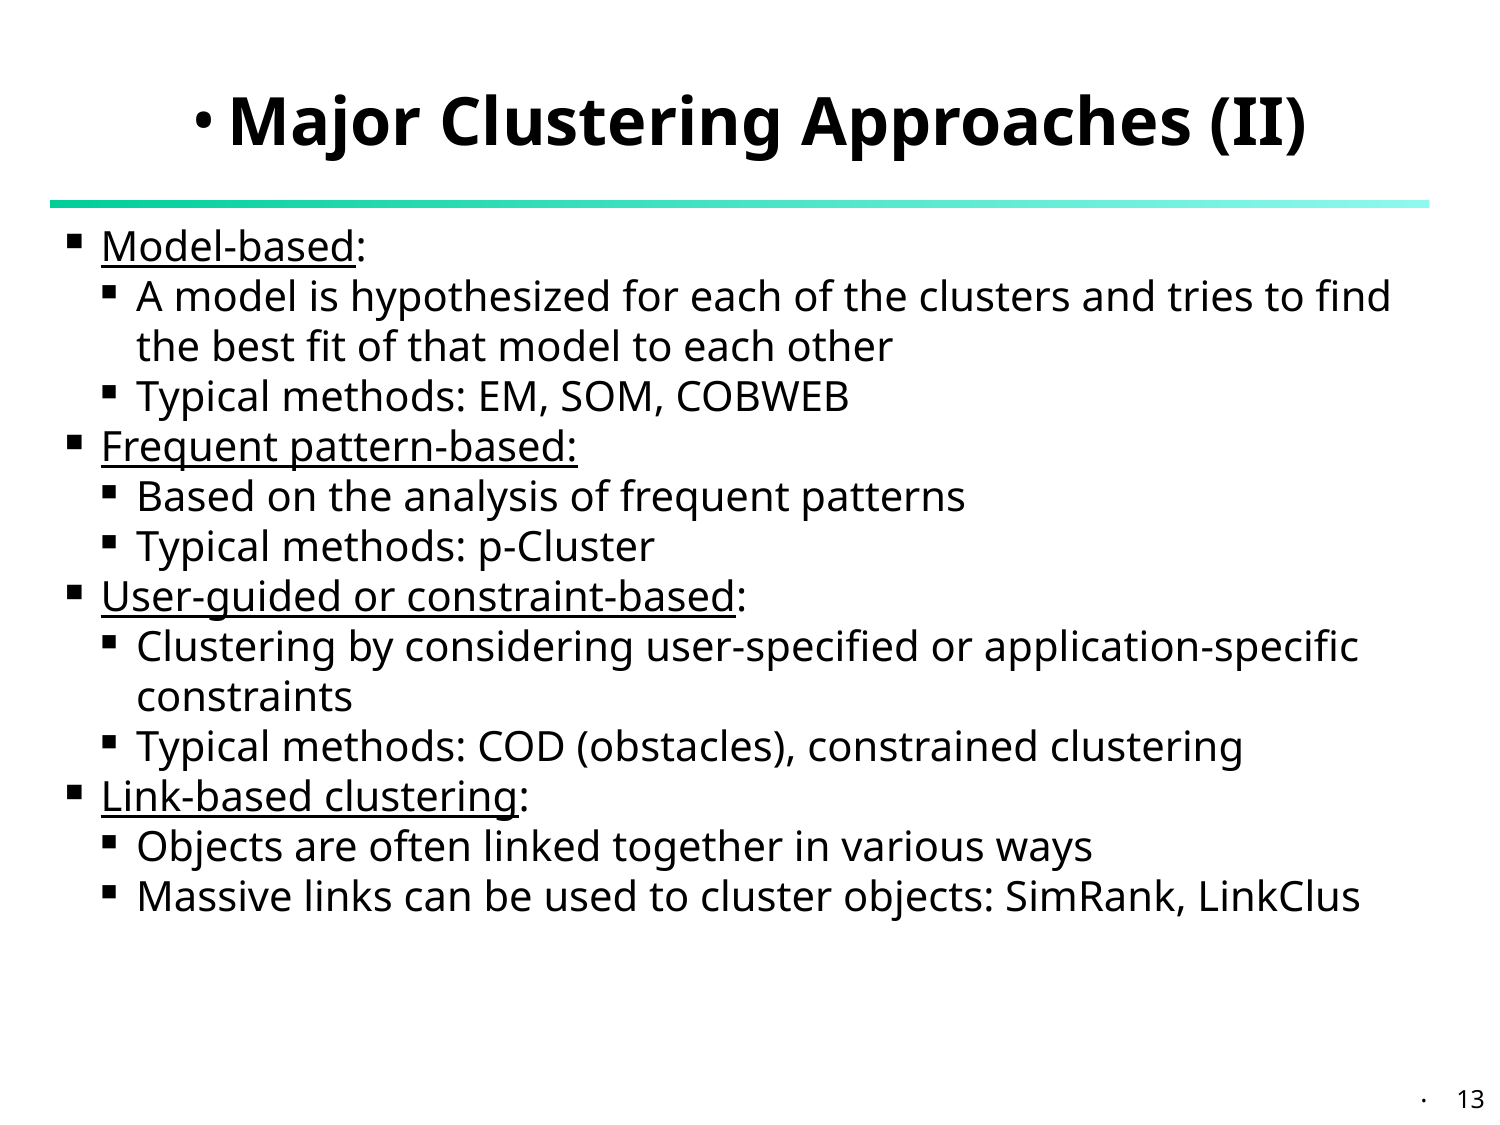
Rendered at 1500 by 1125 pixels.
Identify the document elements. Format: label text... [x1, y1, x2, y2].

text_box <number> [1187, 1062, 1500, 1125]
text_box Major Clustering Approaches (II) [0, 62, 1500, 175]
text_box Model-based: A model is hypothesized for each of the clusters and tries to find the best fit of that model to each other Typical methods: EM, SOM, COBWEB Frequent pattern-based: Based on the analysis of frequent patterns Typical methods: p-Cluster User-guided or constraint-based: Clustering by considering user-specified or application-specific constraints Typical methods: COD (obstacles), constrained clustering Link-based clustering: Objects are often linked together in various ways Massive links can be used to cluster objects: SimRank, LinkClus [50, 212, 1450, 1075]
